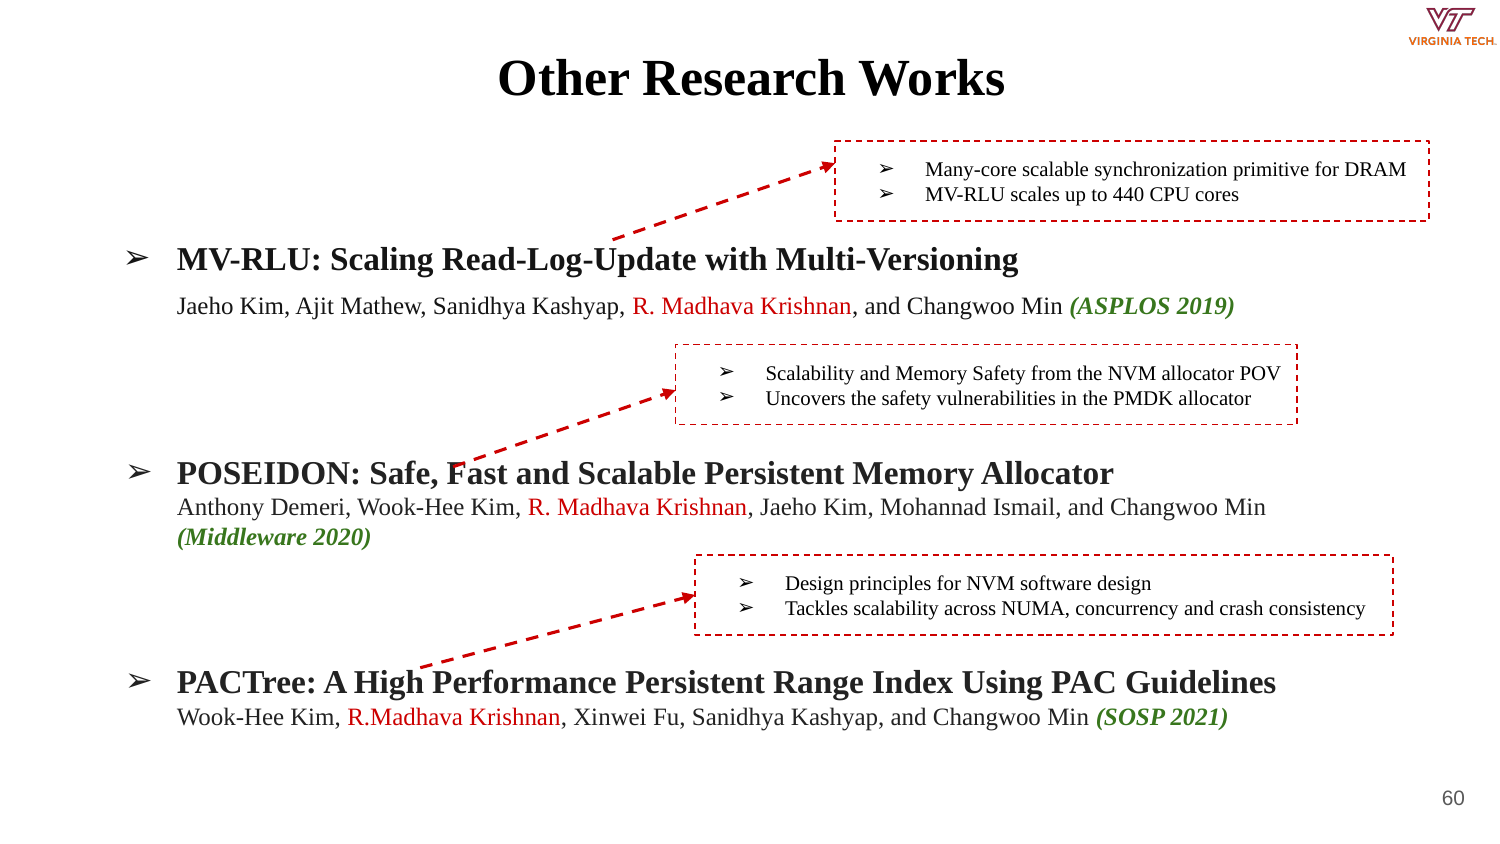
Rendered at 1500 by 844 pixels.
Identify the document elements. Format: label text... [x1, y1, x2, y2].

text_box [612, 162, 836, 240]
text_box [452, 389, 676, 467]
title Other Research Works [46, 22, 1472, 117]
text_box Design principles for NVM software design Tackles scalability across NUMA, concurrency and crash consistency [695, 555, 1393, 635]
slide_number ‹#› [1389, 764, 1480, 830]
picture [1400, 0, 1500, 54]
text_box MV-RLU: Scaling Read-Log-Update with Multi-Versioning Jaeho Kim, Ajit Mathew, Sanidhya Kashyap, R. Madhava Krishnan, and Changwoo Min (ASPLOS 2019) POSEIDON: Safe, Fast and Scalable Persistent Memory Allocator Anthony Demeri, Wook-Hee Kim, R. Madhava Krishnan, Jaeho Kim, Mohannad Ismail, and Changwoo Min (Middleware 2020) PACTree: A High Performance Persistent Range Index Using PAC Guidelines Wook-Hee Kim, R.Madhava Krishnan, Xinwei Fu, Sanidhya Kashyap, and Changwoo Min (SOSP 2021) [86, 221, 1412, 746]
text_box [419, 595, 696, 668]
text_box Scalability and Memory Safety from the NVM allocator POV Uncovers the safety vulnerabilities in the PMDK allocator [675, 344, 1298, 425]
text_box Many-core scalable synchronization primitive for DRAM MV-RLU scales up to 440 CPU cores [835, 140, 1430, 221]
